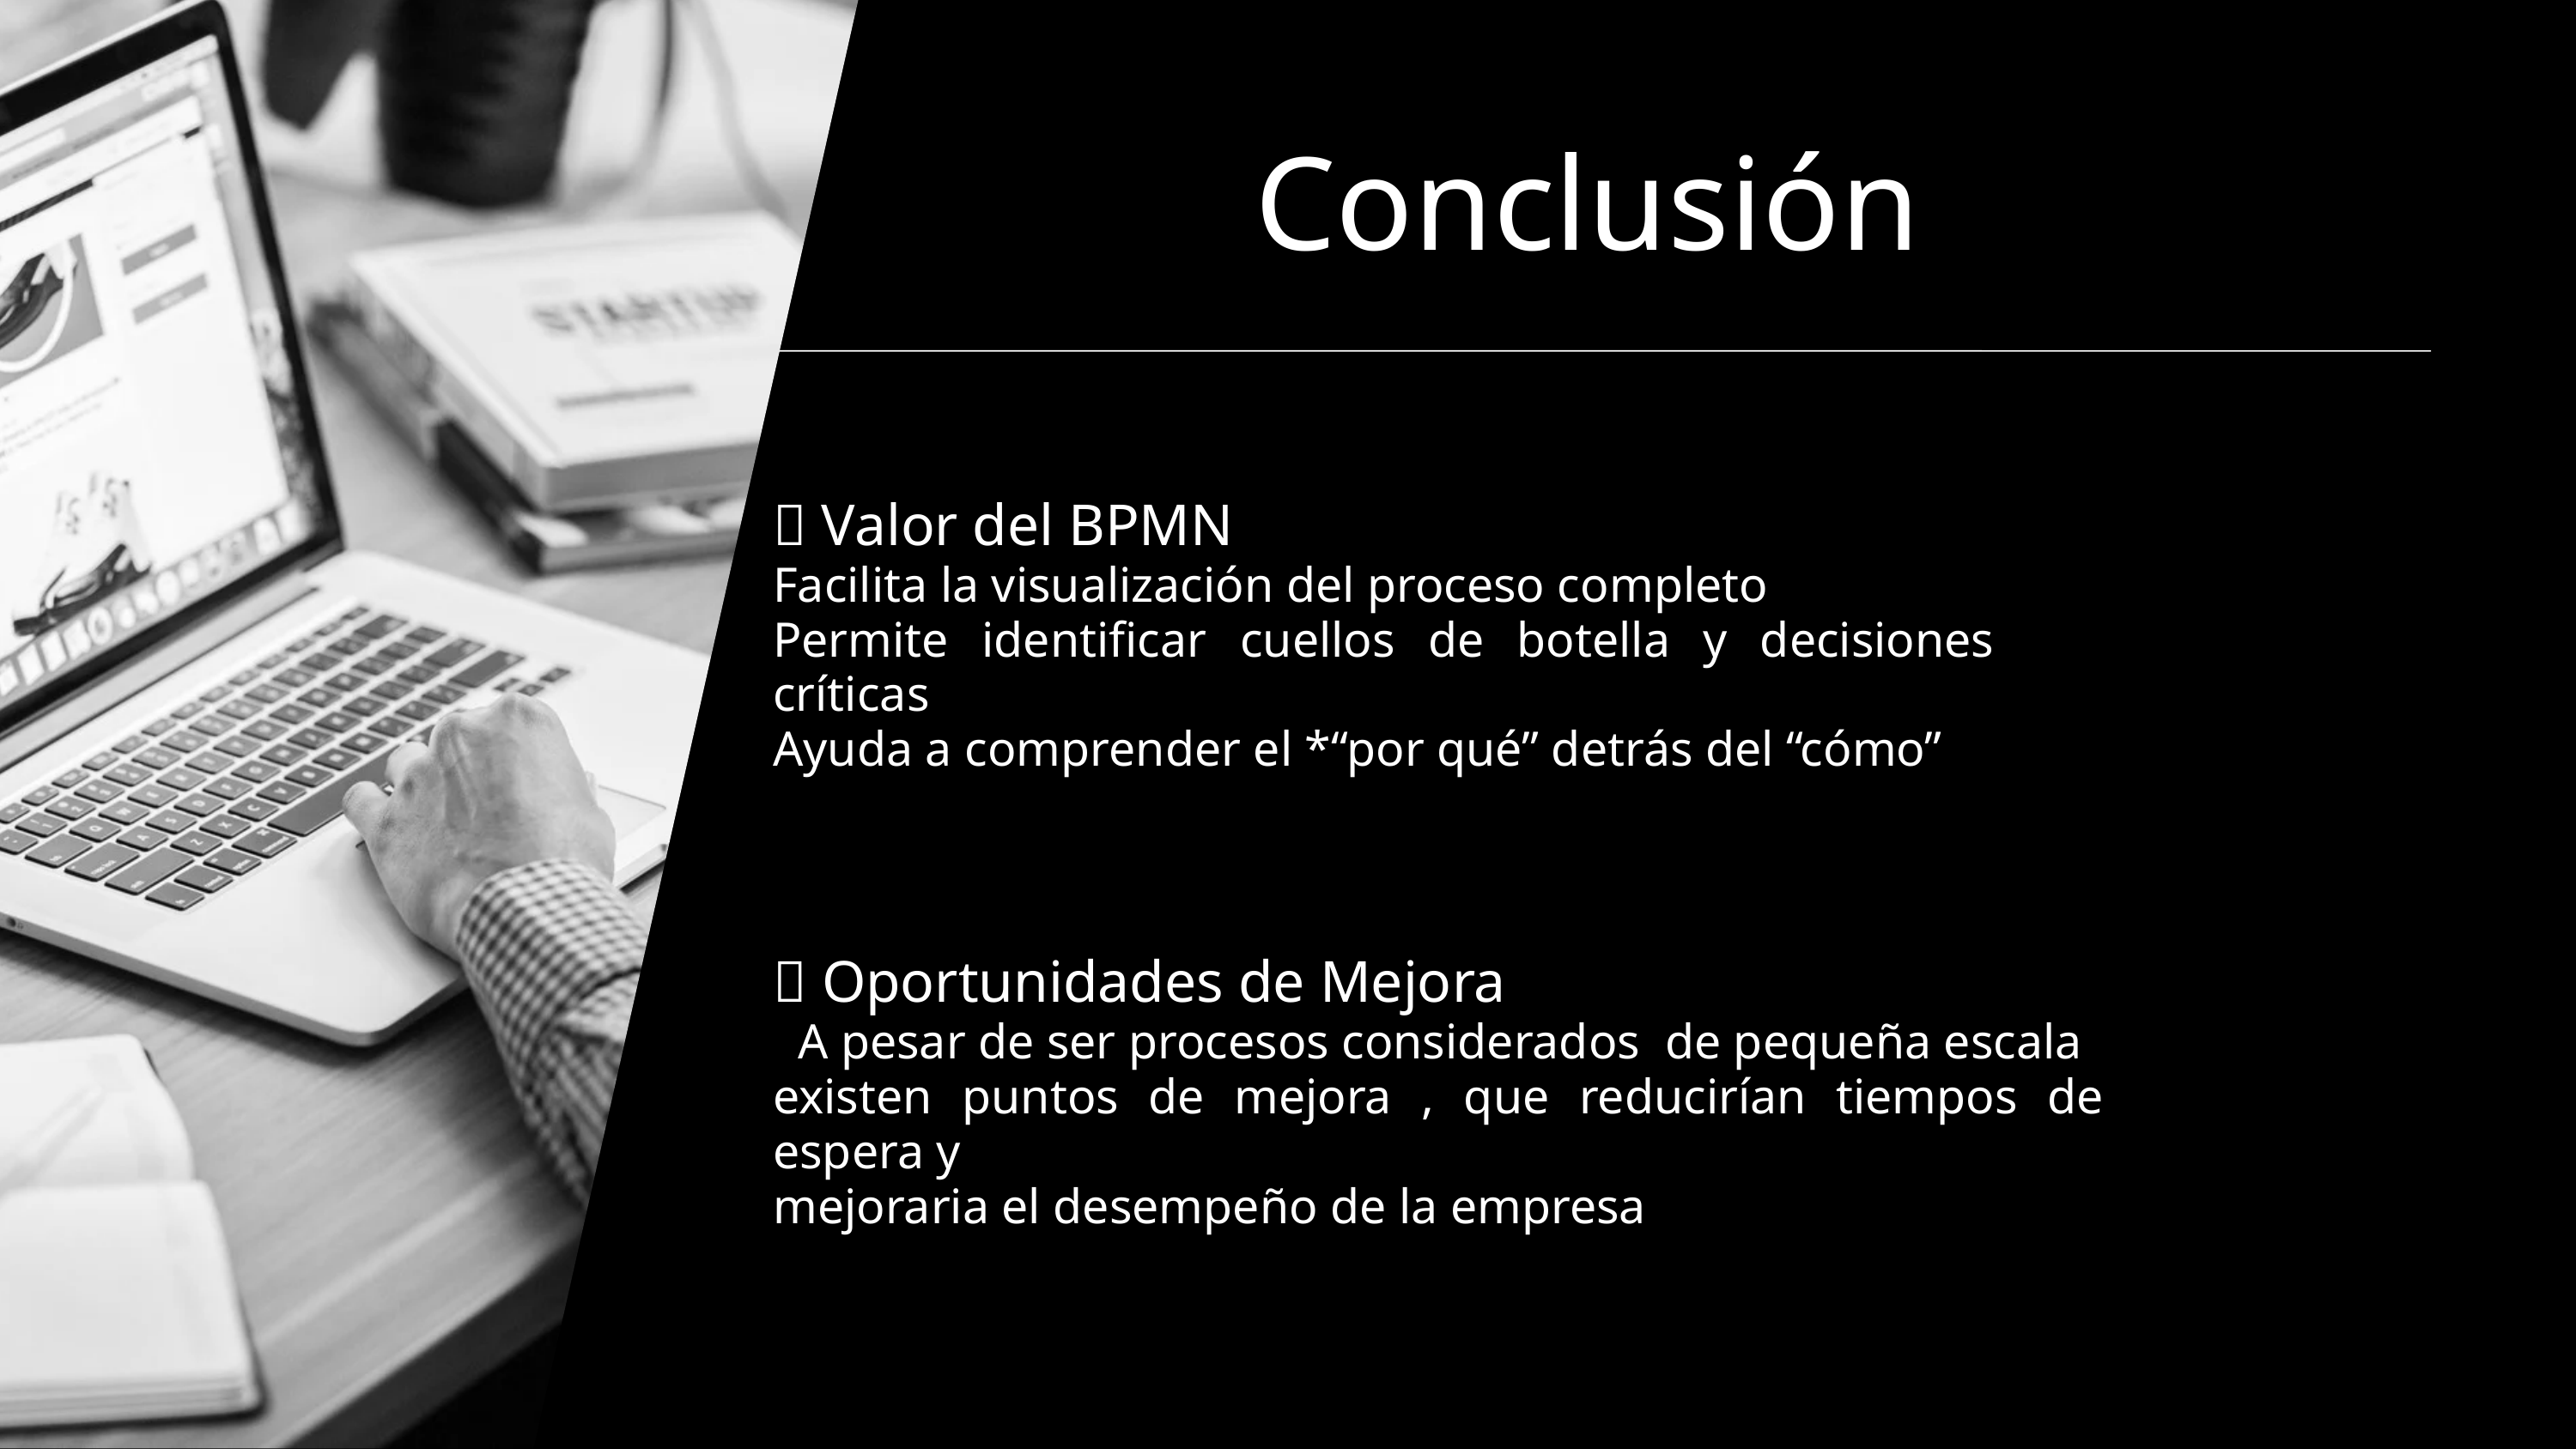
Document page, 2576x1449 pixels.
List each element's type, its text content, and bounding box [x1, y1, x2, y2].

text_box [1254, 128, 2576, 351]
text_box ✅ Valor del BPMN Facilita la visualización del proceso completo Permite identificar cuellos de botella y decisiones críticas Ayuda a comprender el *“por qué” detrás del “cómo” [864, 492, 1996, 776]
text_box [0, 0, 860, 1449]
text_box 🎯 Oportunidades de Mejora A pesar de ser procesos considerados de pequeña escala existen puntos de mejora , que reducirían tiempos de espera y mejoraria el desempeño de la empresa [864, 948, 2105, 1234]
